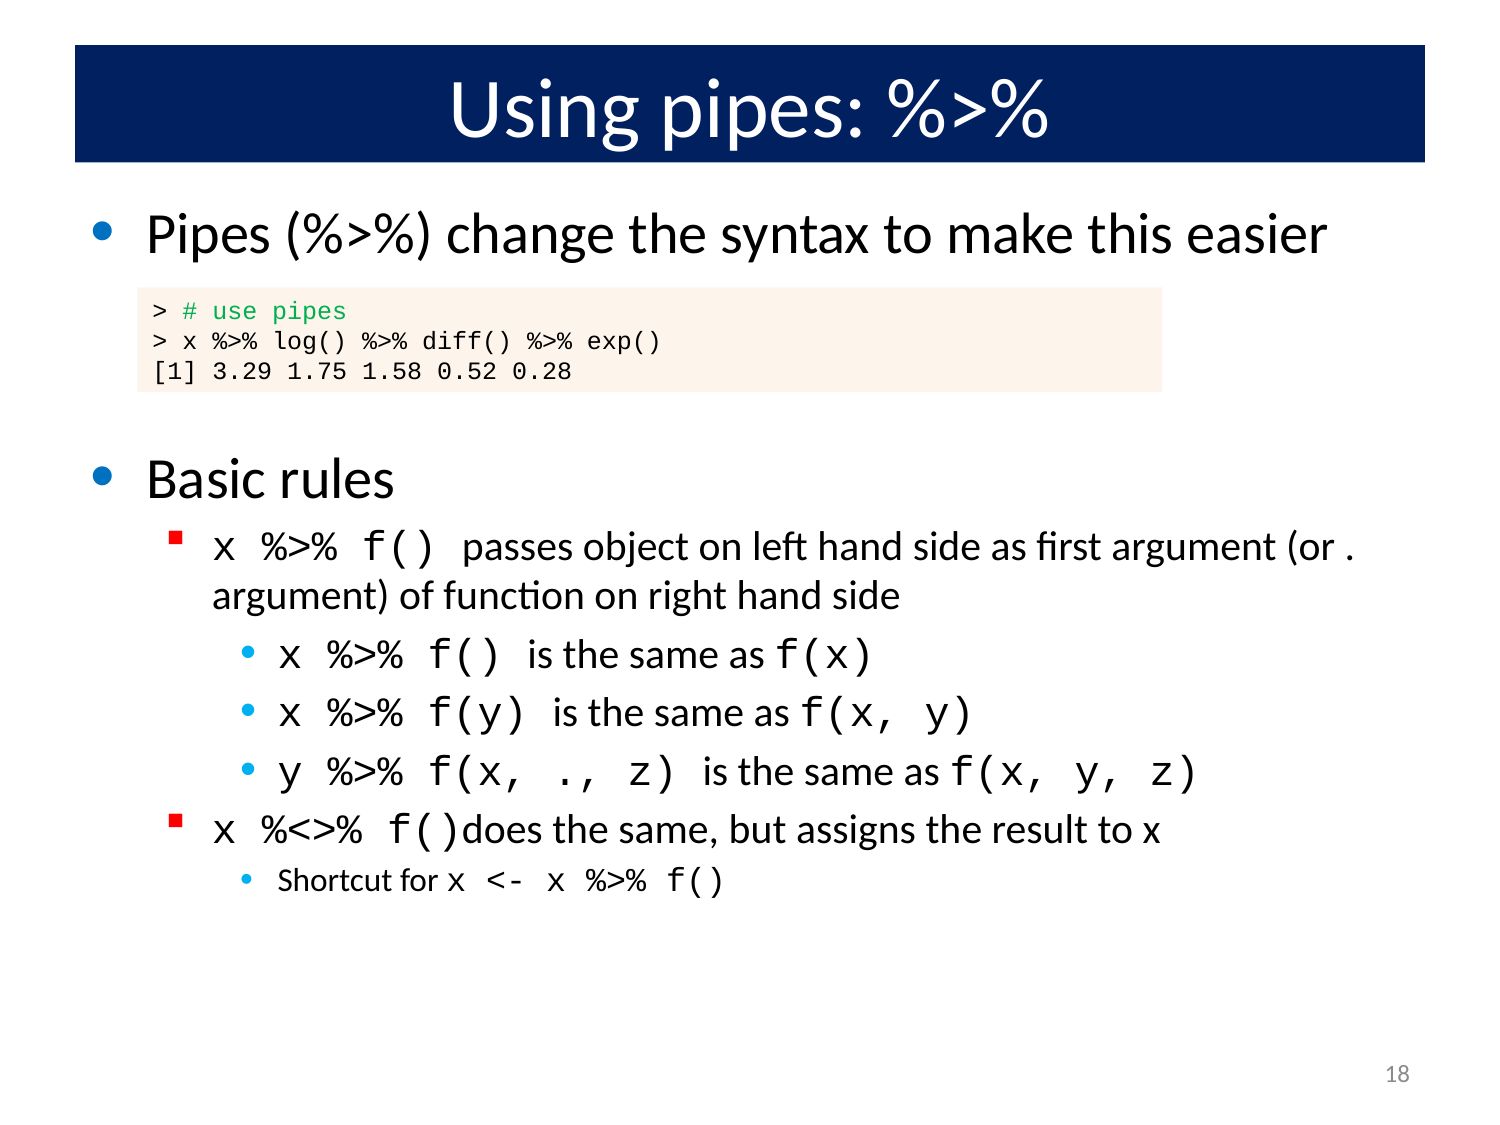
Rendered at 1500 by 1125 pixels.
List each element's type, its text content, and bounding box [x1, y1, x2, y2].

list Pipes (%>%) change the syntax to make this easier Basic rules x %>% f() passes object on left hand side as first argument (or . argument) of function on right hand side x %>% f() is the same as f(x) x %>% f(y) is the same as f(x, y) y %>% f(x, ., z) is the same as f(x, y, z) x %<>% f()does the same, but assigns the result to x Shortcut for x <- x %>% f() [75, 187, 1425, 1025]
slide_number 18 [1074, 1042, 1425, 1103]
title Using pipes: %>% [75, 45, 1425, 163]
text_box > # use pipes > x %>% log() %>% diff() %>% exp() [1] 3.29 1.75 1.58 0.52 0.28 [137, 287, 1163, 393]
